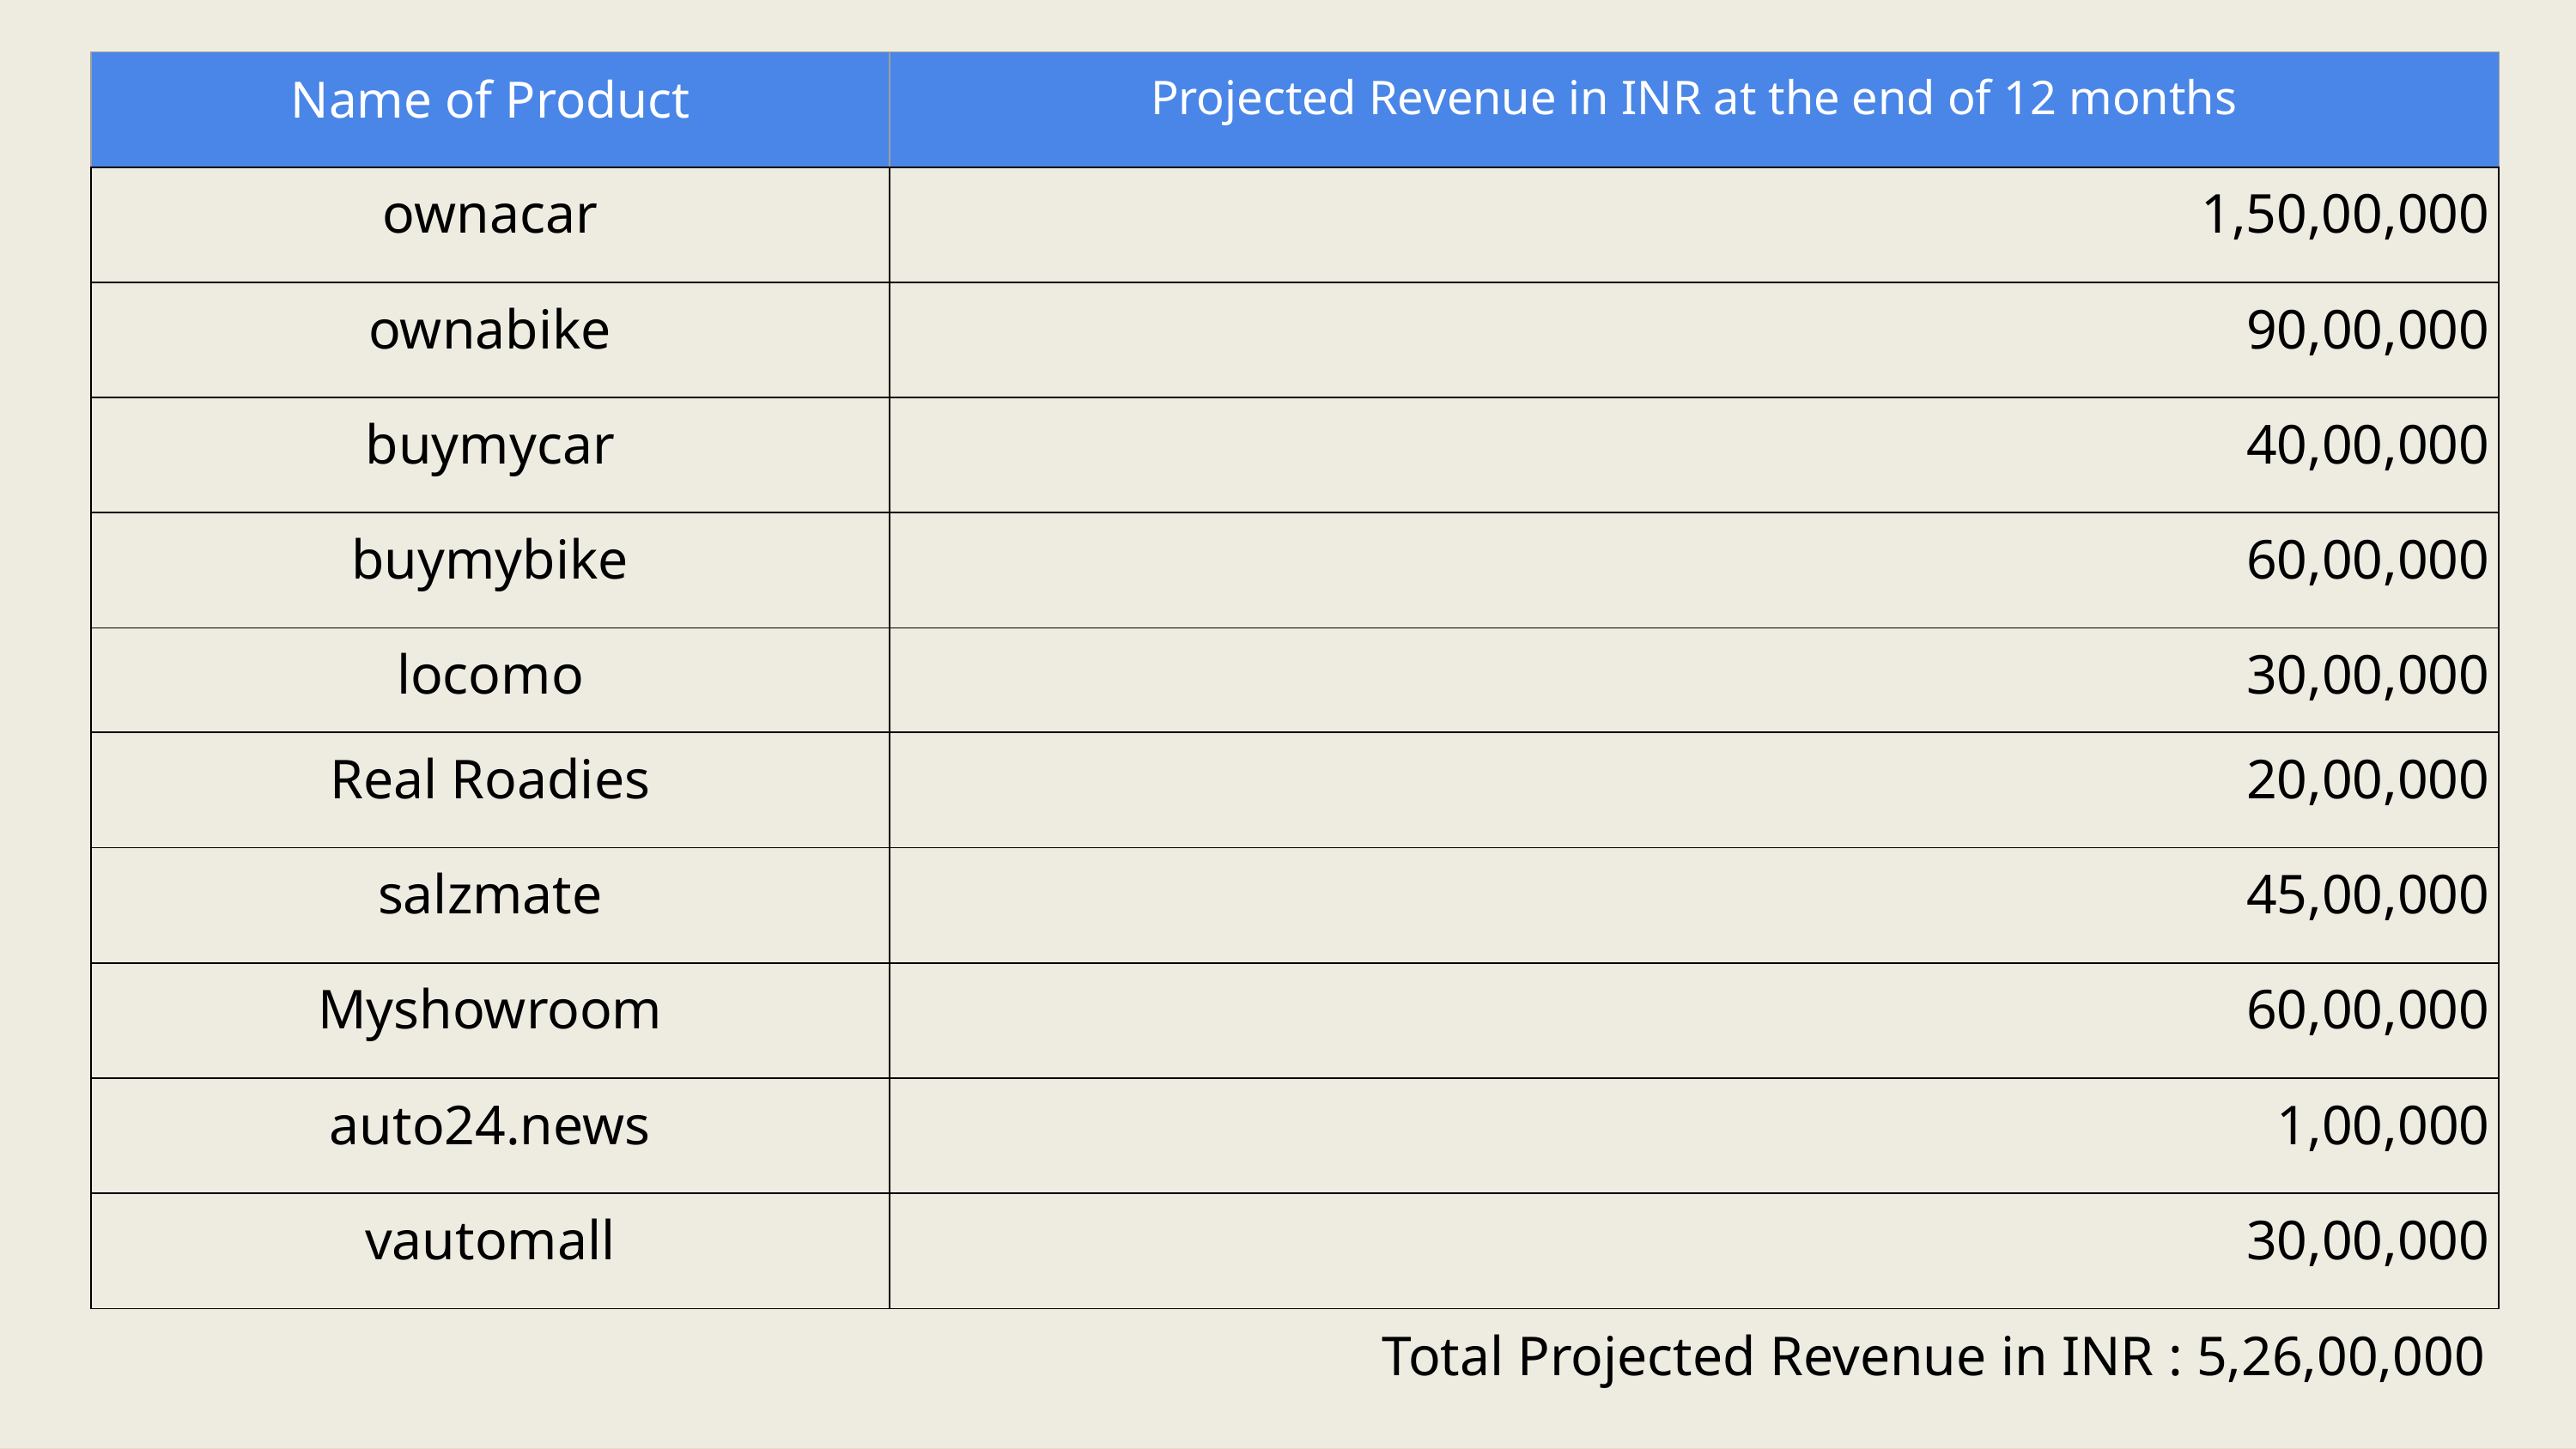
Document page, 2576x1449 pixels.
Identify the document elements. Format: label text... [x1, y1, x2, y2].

table_header Projected Revenue in INR at the end of 12 months [890, 52, 2499, 167]
table_cell 1,00,000 [890, 1079, 2498, 1192]
text_box [0, 0, 2576, 1449]
table_cell 40,00,000 [890, 398, 2498, 512]
table_cell buymycar [92, 398, 889, 512]
text_box Total Projected Revenue in INR : 5,26,00,000 [90, 1309, 2500, 1399]
table_cell 60,00,000 [890, 964, 2498, 1077]
table_cell Myshowroom [92, 964, 889, 1077]
table_cell 45,00,000 [890, 848, 2498, 962]
table_cell buymybike [92, 513, 889, 627]
table_cell Real Roadies [92, 733, 889, 847]
table_cell locomo [92, 628, 889, 731]
table_cell vautomall [92, 1194, 889, 1308]
table_cell 30,00,000 [890, 628, 2498, 731]
table_cell 90,00,000 [890, 283, 2498, 397]
table_header Name of Product [92, 52, 889, 167]
table_cell auto24.news [92, 1079, 889, 1192]
table_cell 30,00,000 [890, 1194, 2498, 1308]
table_cell ownacar [92, 168, 889, 282]
table_cell salzmate [92, 848, 889, 962]
table_cell 20,00,000 [890, 733, 2498, 847]
table_cell ownabike [92, 283, 889, 397]
table_cell 60,00,000 [890, 513, 2498, 627]
table_cell 1,50,00,000 [890, 168, 2498, 282]
